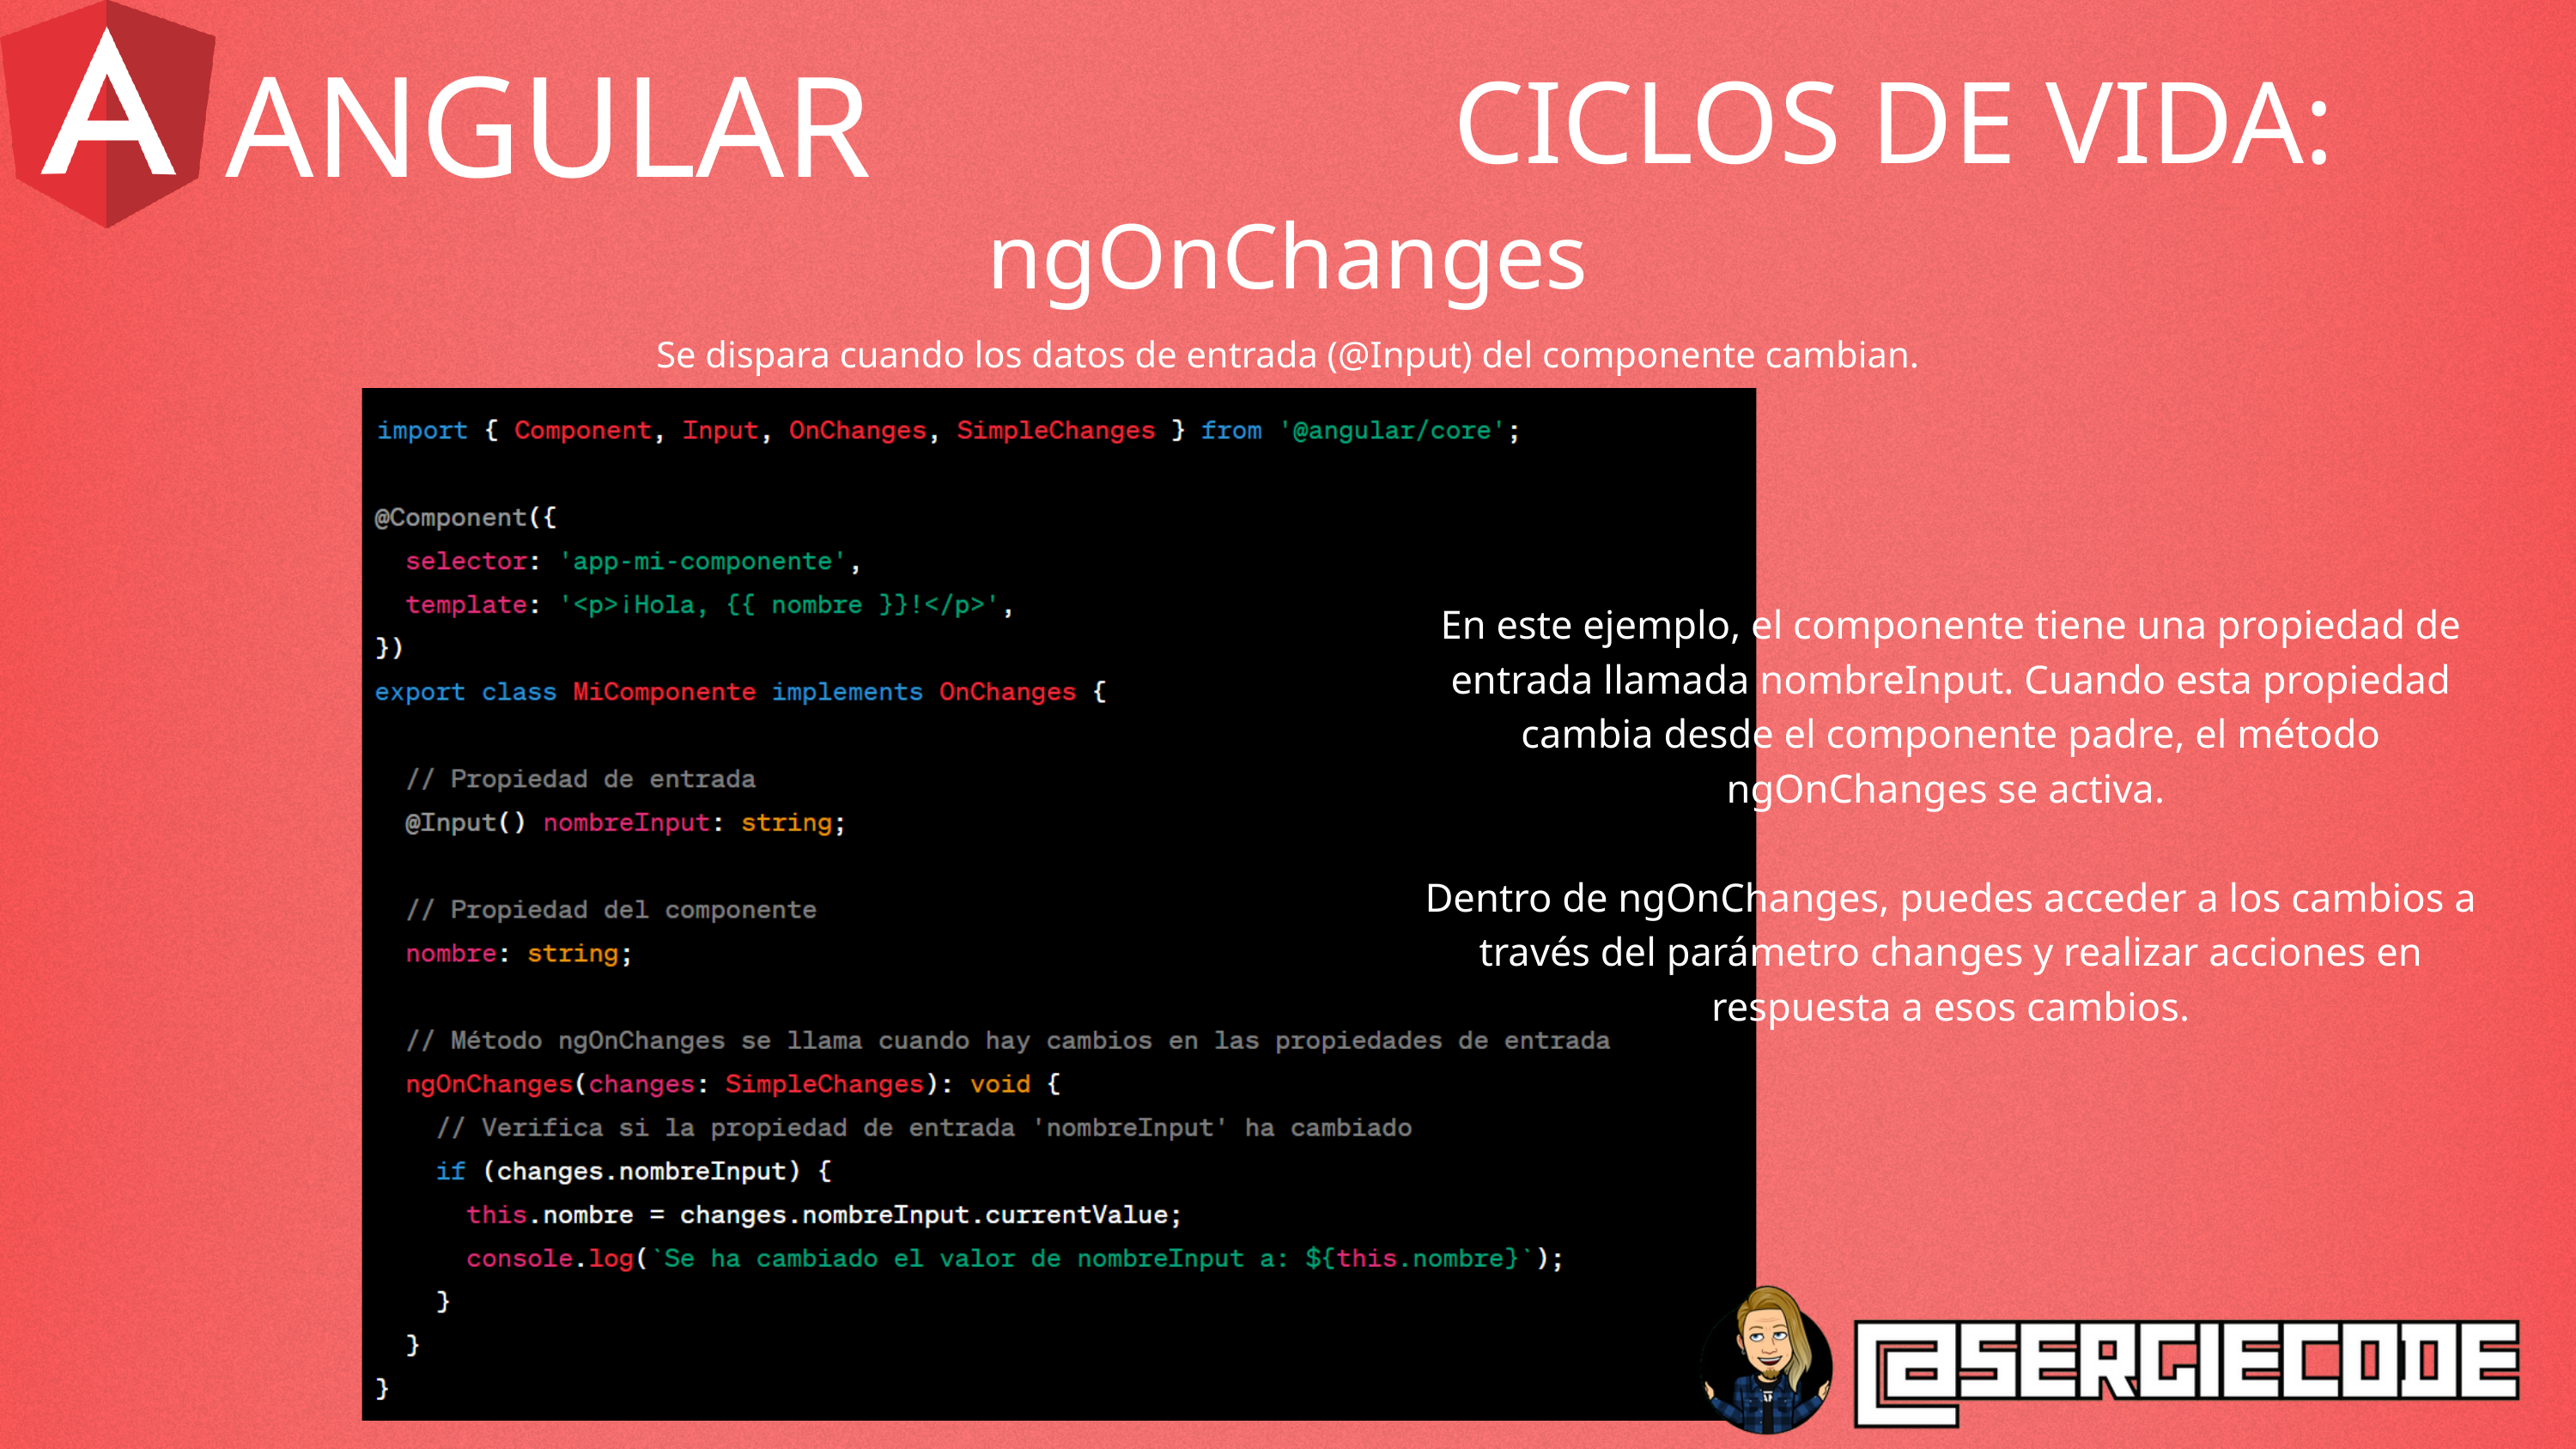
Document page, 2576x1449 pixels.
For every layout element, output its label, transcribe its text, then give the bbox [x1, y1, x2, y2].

text_box [361, 388, 1757, 1421]
text_box [0, 186, 2576, 1449]
text_box CICLOS DE VIDA: [1212, 27, 2576, 186]
text_box En este ejemplo, el componente tiene una propiedad de entrada llamada nombreInput. Cuando esta propiedad cambia desde el componente padre, el método ngOnChanges se activa. Dentro de ngOnChanges, puedes acceder a los cambios a través del parámetro changes y realizar acciones en respuesta a esos cambios. [1388, 592, 2514, 1029]
text_box [216, 0, 2576, 181]
text_box ngOnChanges [606, 181, 1970, 307]
text_box [1620, 1271, 2576, 1449]
text_box ANGULAR [105, 9, 993, 205]
text_box [0, 0, 216, 228]
text_box Se dispara cuando los datos de entrada (@Input) del componente cambian. [640, 324, 1936, 375]
